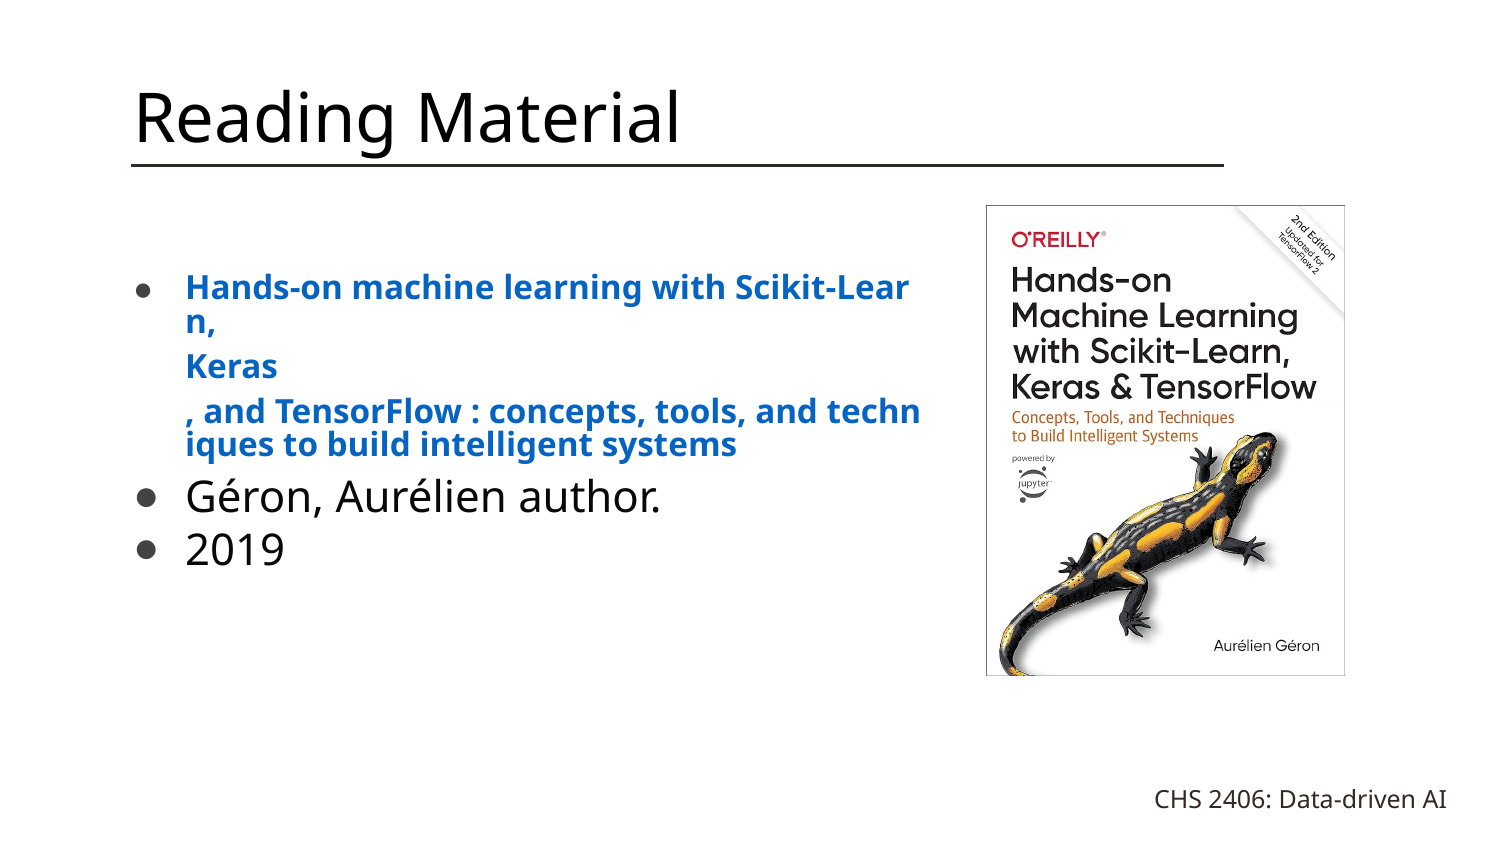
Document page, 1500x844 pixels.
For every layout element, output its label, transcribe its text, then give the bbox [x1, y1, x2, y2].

text_box CHS 2406: Data-driven AI [1038, 759, 1463, 838]
list Hands-on machine learning with Scikit-Learn, Keras, and TensorFlow : concepts, tools, and techniques to build intelligent systems Géron, Aurélien author. 2019 [95, 251, 941, 760]
picture [986, 205, 1345, 676]
title Reading Material [118, 72, 1382, 167]
